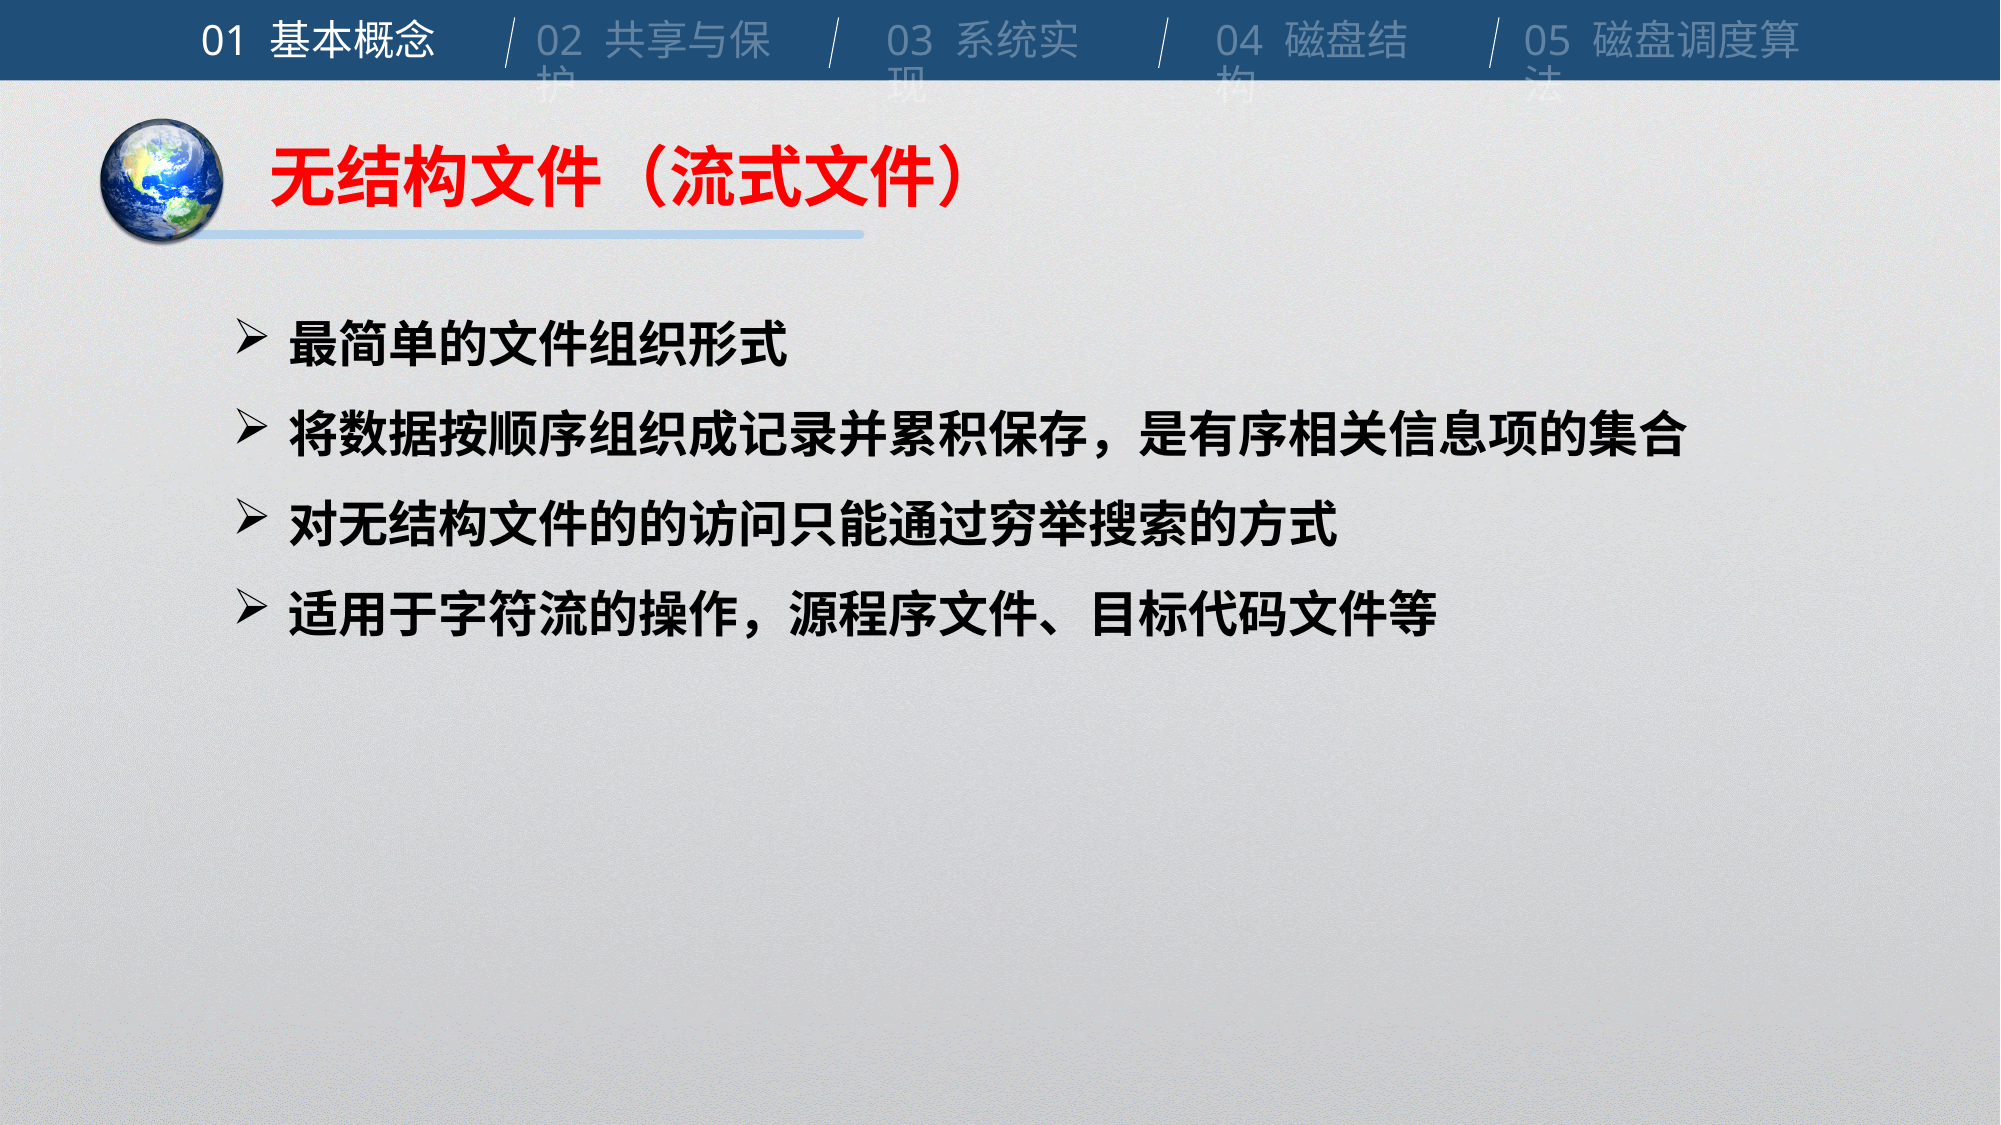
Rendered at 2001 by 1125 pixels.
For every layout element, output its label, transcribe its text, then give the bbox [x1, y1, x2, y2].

list 01 基本概念 [186, 11, 491, 73]
list 05 磁盘调度算法 [1508, 11, 1850, 73]
picture [0, 0, 2001, 1125]
list 03 系统实现 [871, 11, 1129, 73]
list 04 磁盘结构 [1200, 11, 1458, 73]
list 02 共享与保护 [521, 11, 821, 73]
text_box 最简单的文件组织形式 将数据按顺序组织成记录并累积保存，是有序相关信息项的集合 对无结构文件的的访问只能通过穷举搜索的方式 适用于字符流的操作，源程序文件、目标代码文件等 [142, 275, 1858, 651]
list 无结构文件（流式文件） [254, 136, 1026, 225]
